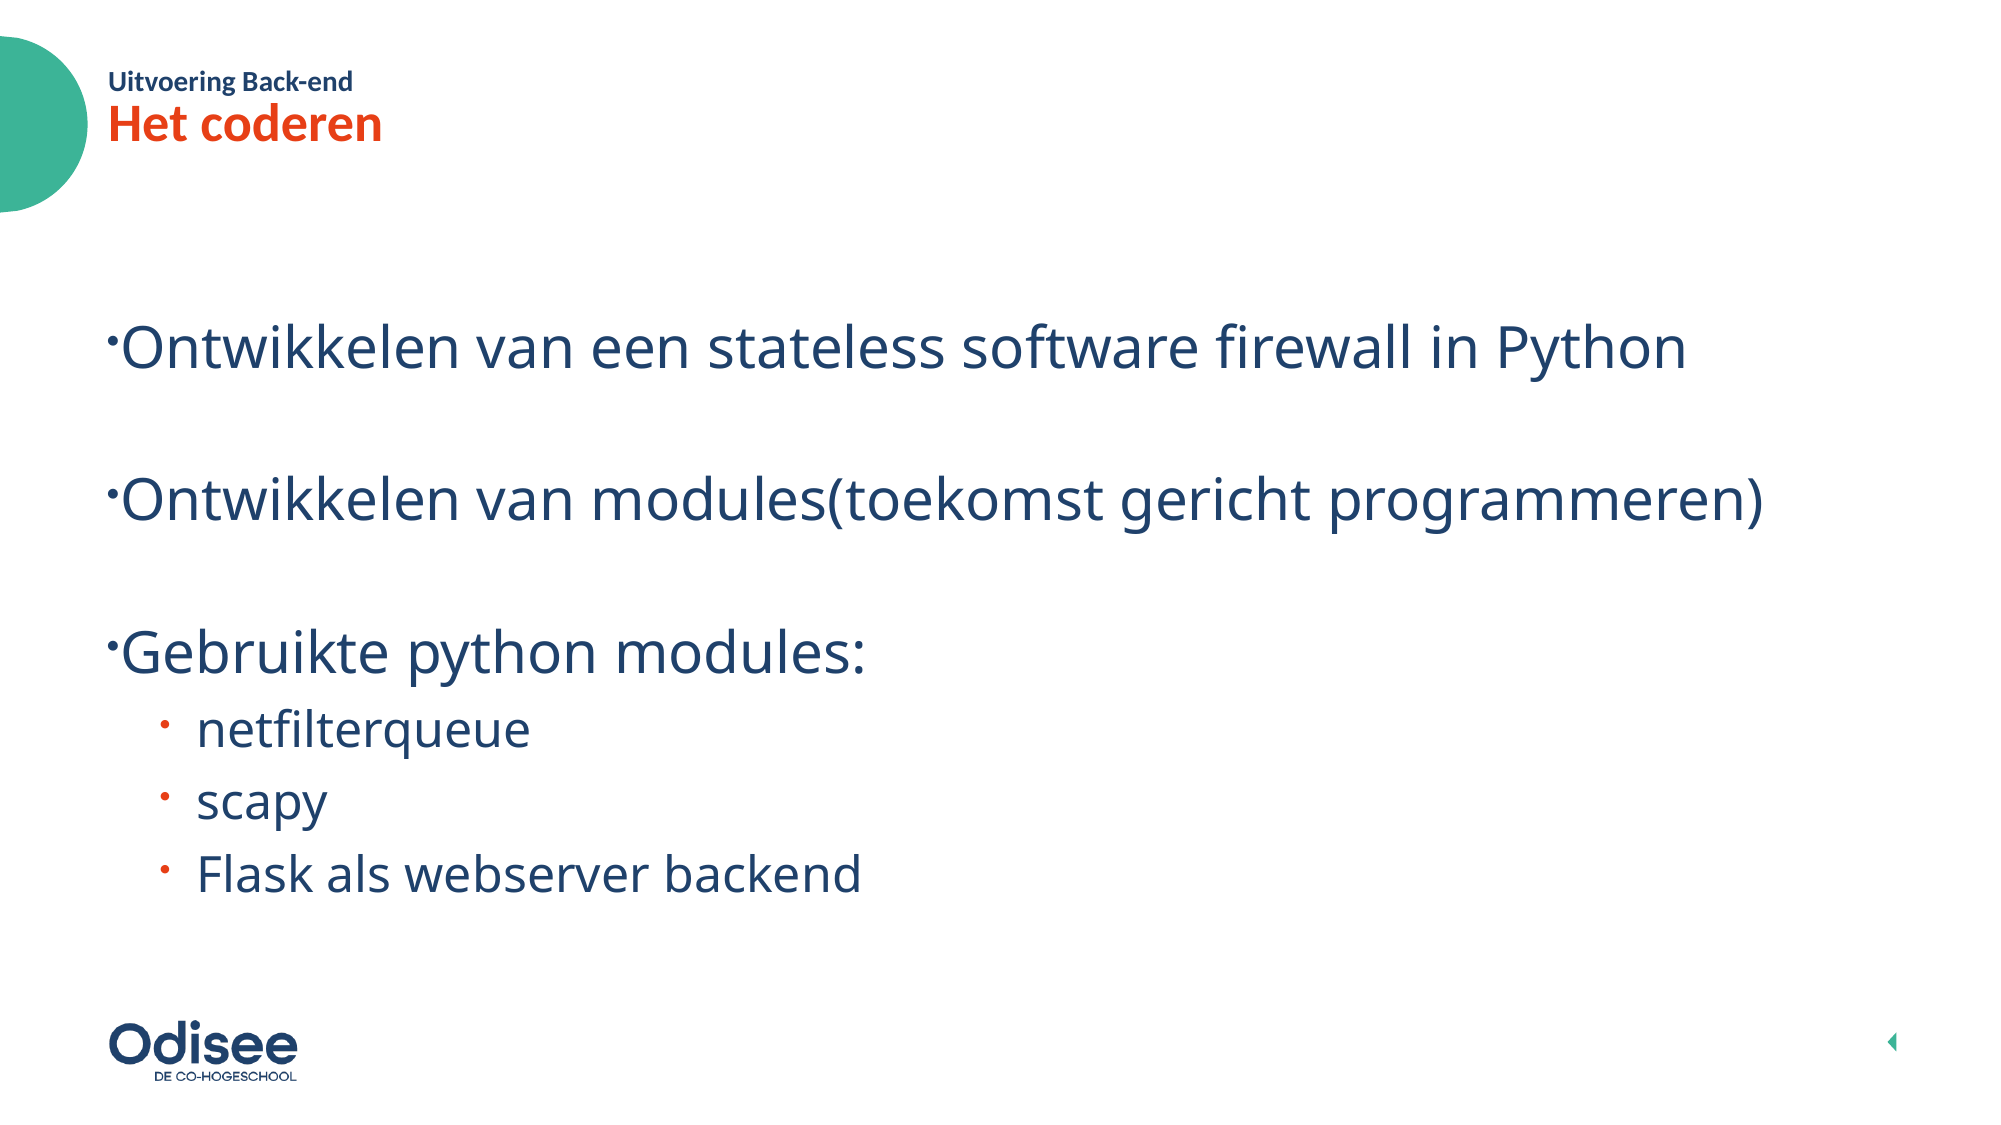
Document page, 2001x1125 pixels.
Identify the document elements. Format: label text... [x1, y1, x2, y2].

list Ontwikkelen van een stateless software firewall in Python Ontwikkelen van modules(toekomst gericht programmeren) Gebruikte python modules: netfilterqueue scapy Flask als webserver backend [108, 309, 1892, 902]
list Uitvoering Back-end [108, 37, 701, 98]
title Het coderen [108, 100, 1893, 213]
picture [108, 1020, 298, 1081]
